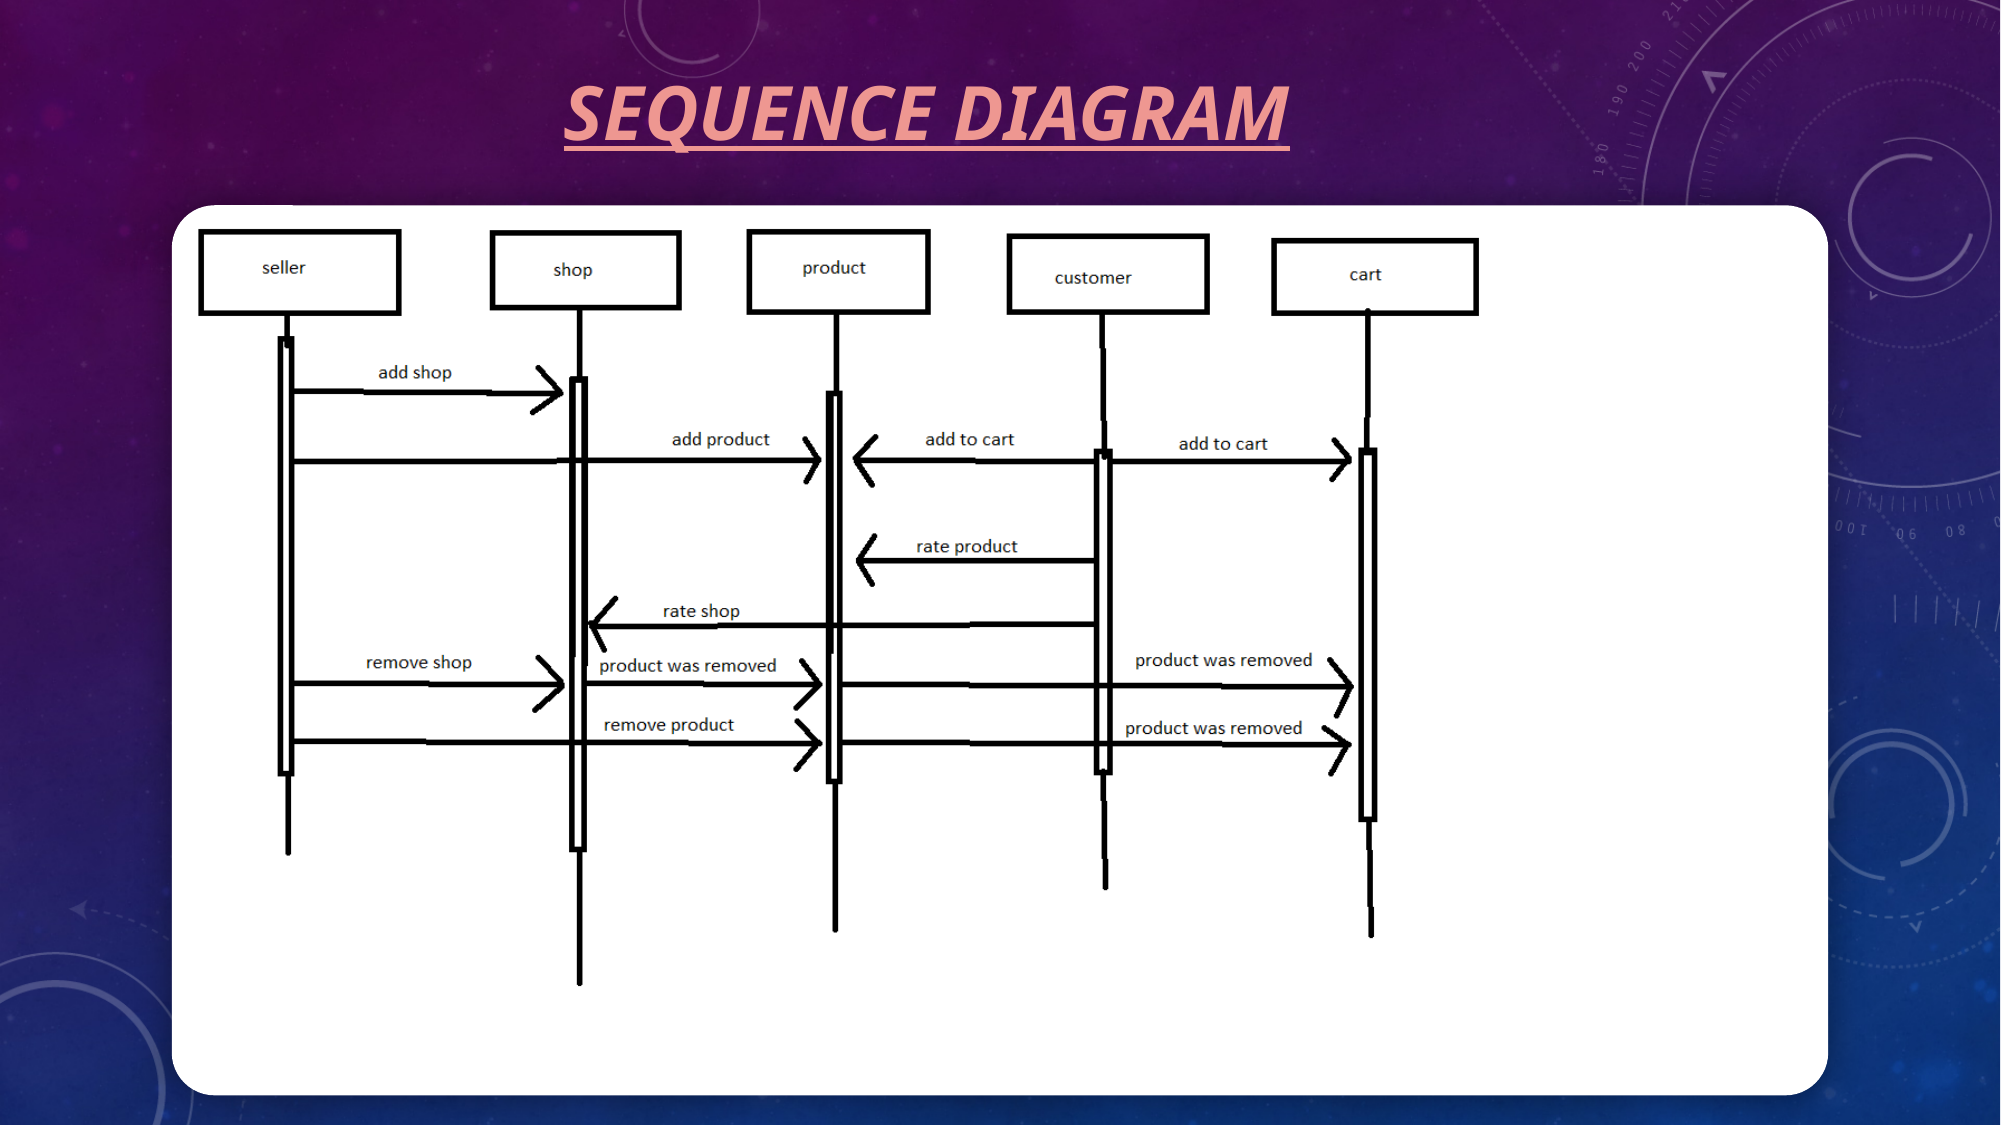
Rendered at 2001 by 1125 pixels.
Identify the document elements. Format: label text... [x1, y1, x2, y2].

title Sequence diagram [548, 33, 1511, 177]
picture [0, 0, 2001, 1125]
